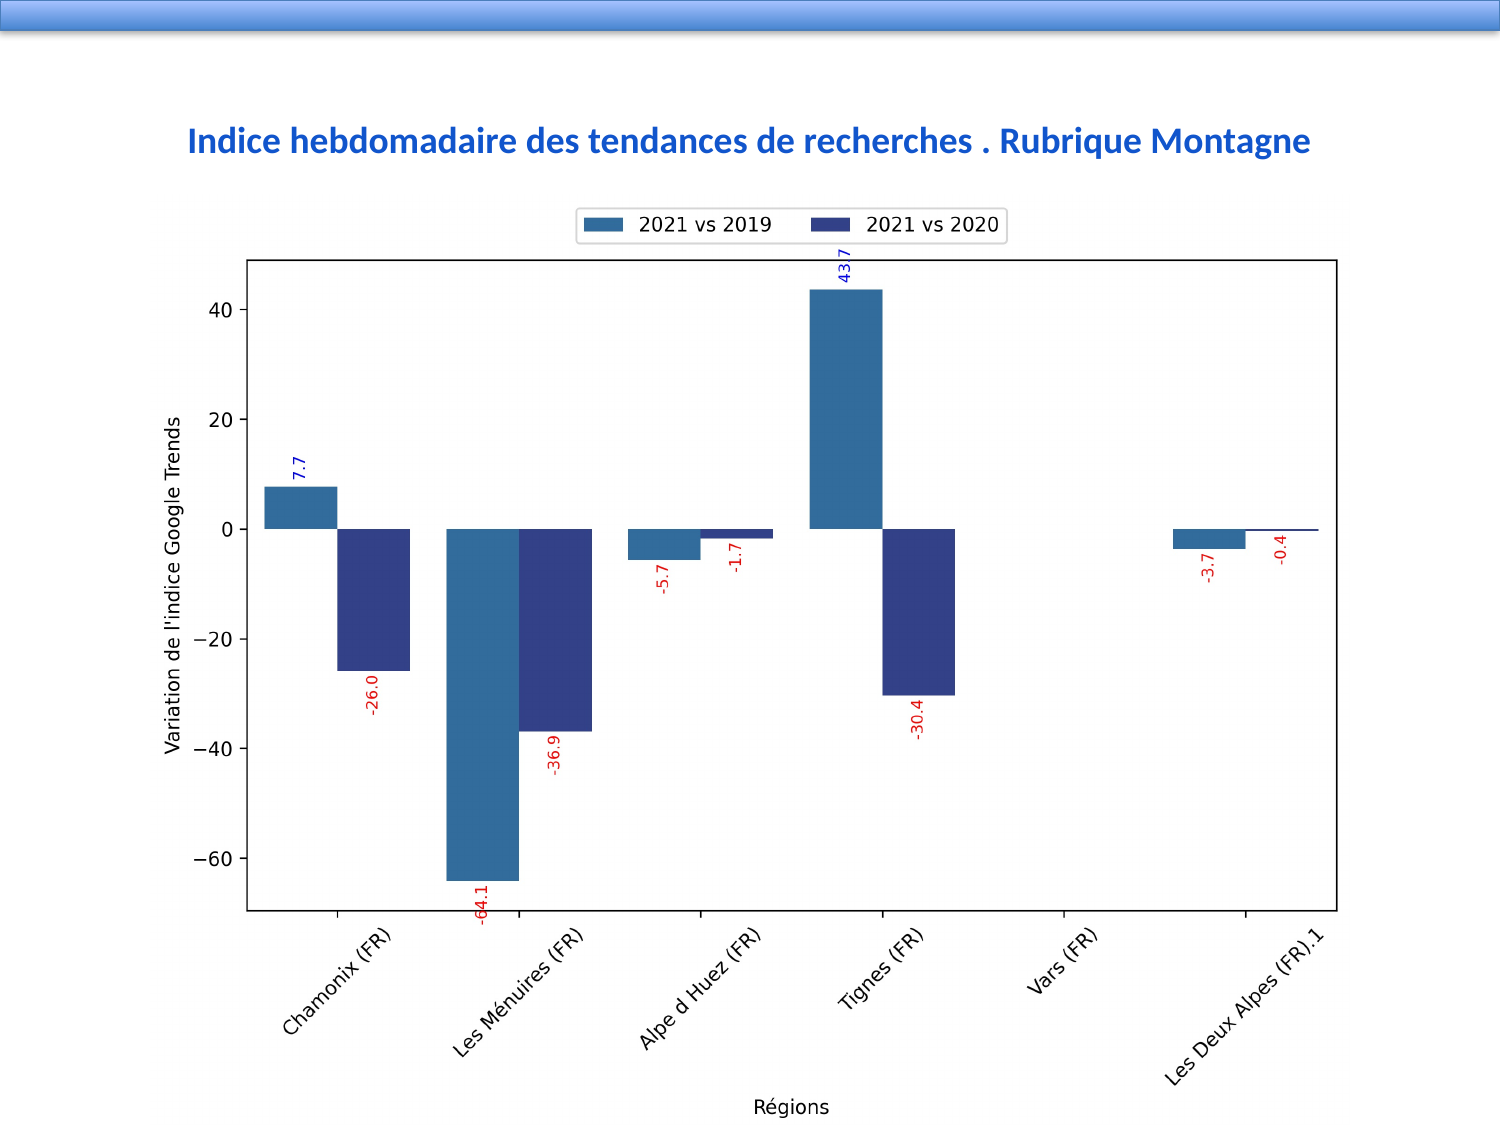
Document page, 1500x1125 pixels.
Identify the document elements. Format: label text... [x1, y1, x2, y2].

title Indice hebdomadaire des tendances de recherches . Rubrique Montagne [75, 45, 1425, 233]
picture [149, 194, 1351, 1125]
text_box [0, 0, 1500, 31]
